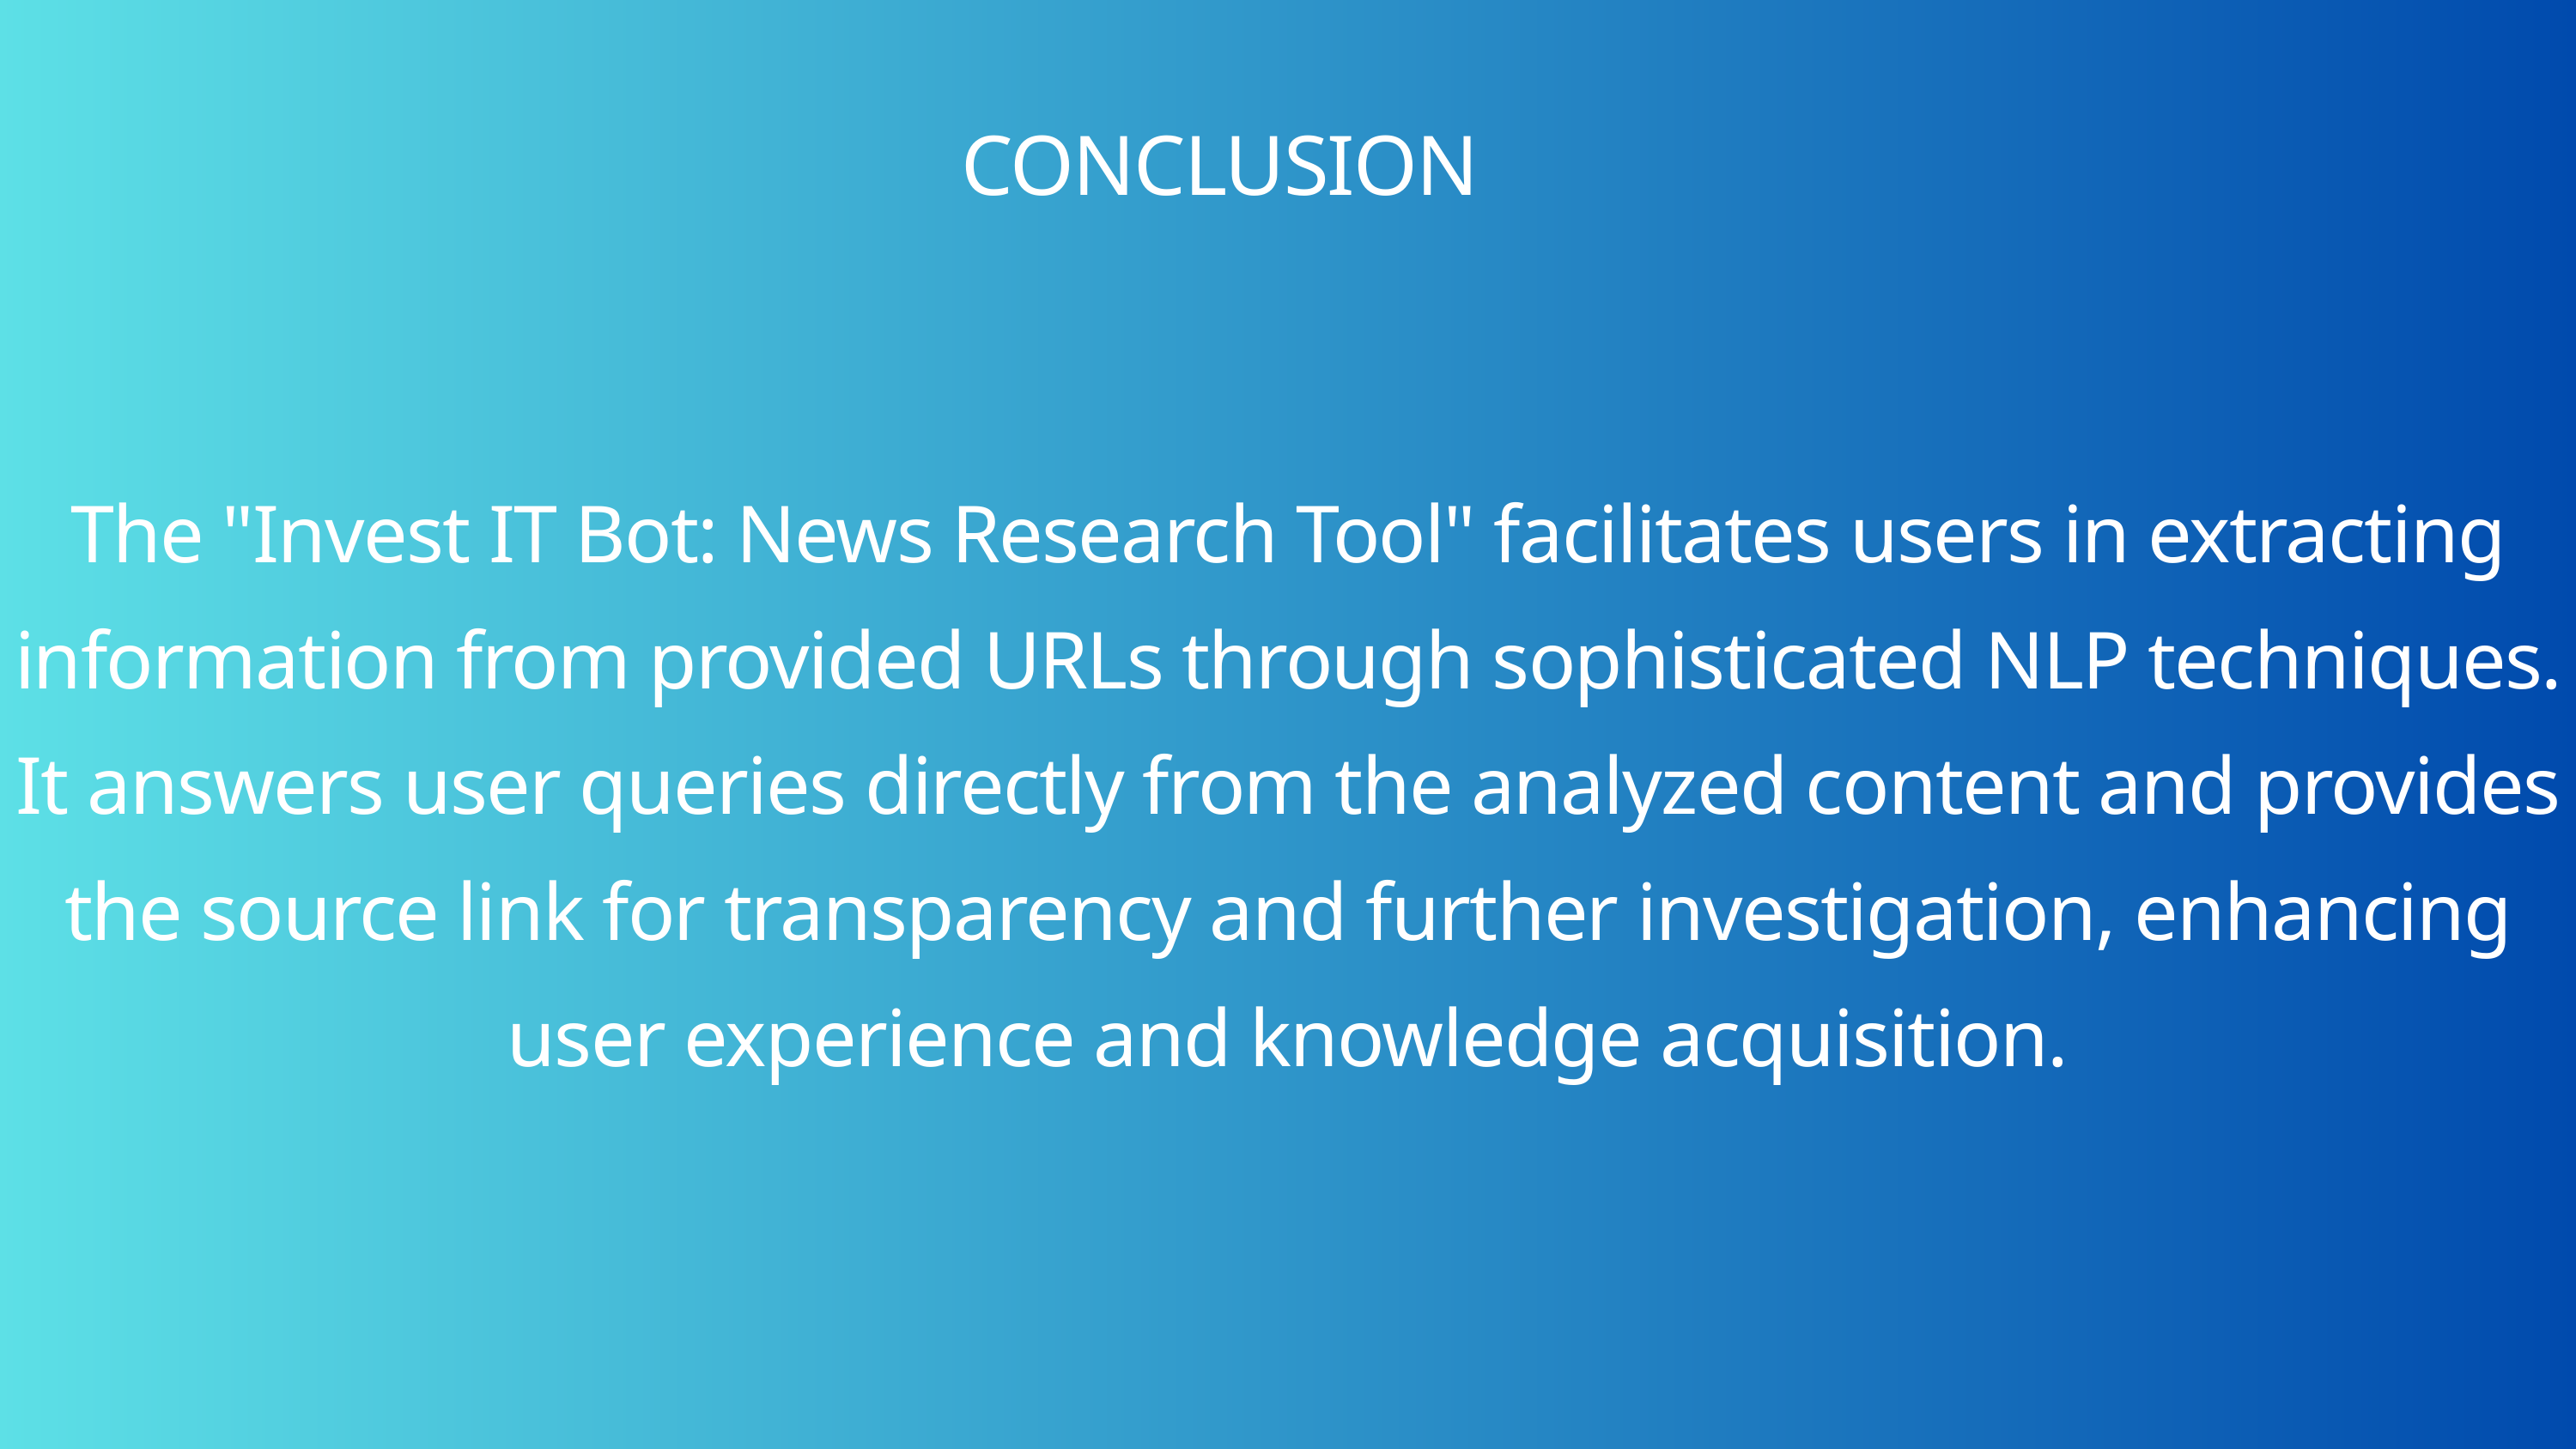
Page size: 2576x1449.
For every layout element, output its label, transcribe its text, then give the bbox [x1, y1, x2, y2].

text_box The "Invest IT Bot: News Research Tool" facilitates users in extracting information from provided URLs through sophisticated NLP techniques. It answers user queries directly from the analyzed content and provides the source link for transparency and further investigation, enhancing user experience and knowledge acquisition. [0, 452, 2576, 1082]
text_box CONCLUSION [953, 80, 1509, 212]
